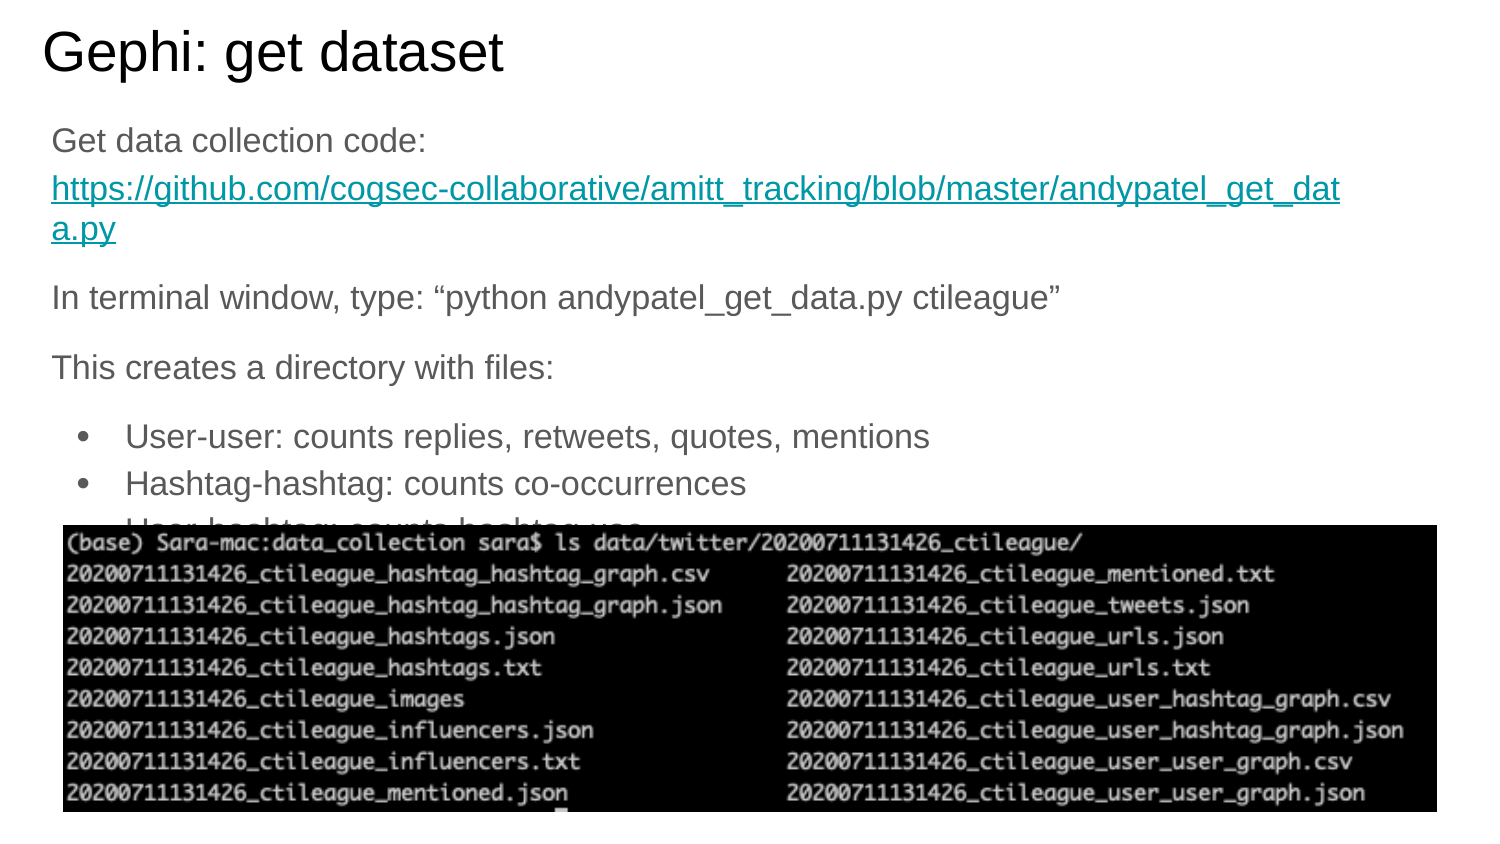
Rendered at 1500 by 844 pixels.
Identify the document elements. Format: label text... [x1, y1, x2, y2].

title Gephi: get dataset [27, 0, 1377, 98]
list Get data collection code: https://github.com/cogsec-collaborative/amitt_tracking/blob/master/andypatel_get_data.py In terminal window, type: “python andypatel_get_data.py ctileague” This creates a directory with files: User-user: counts replies, retweets, quotes, mentions Hashtag-hashtag: counts co-occurrences User-hashtag: counts hashtag use [36, 97, 1368, 526]
picture [63, 525, 1437, 813]
